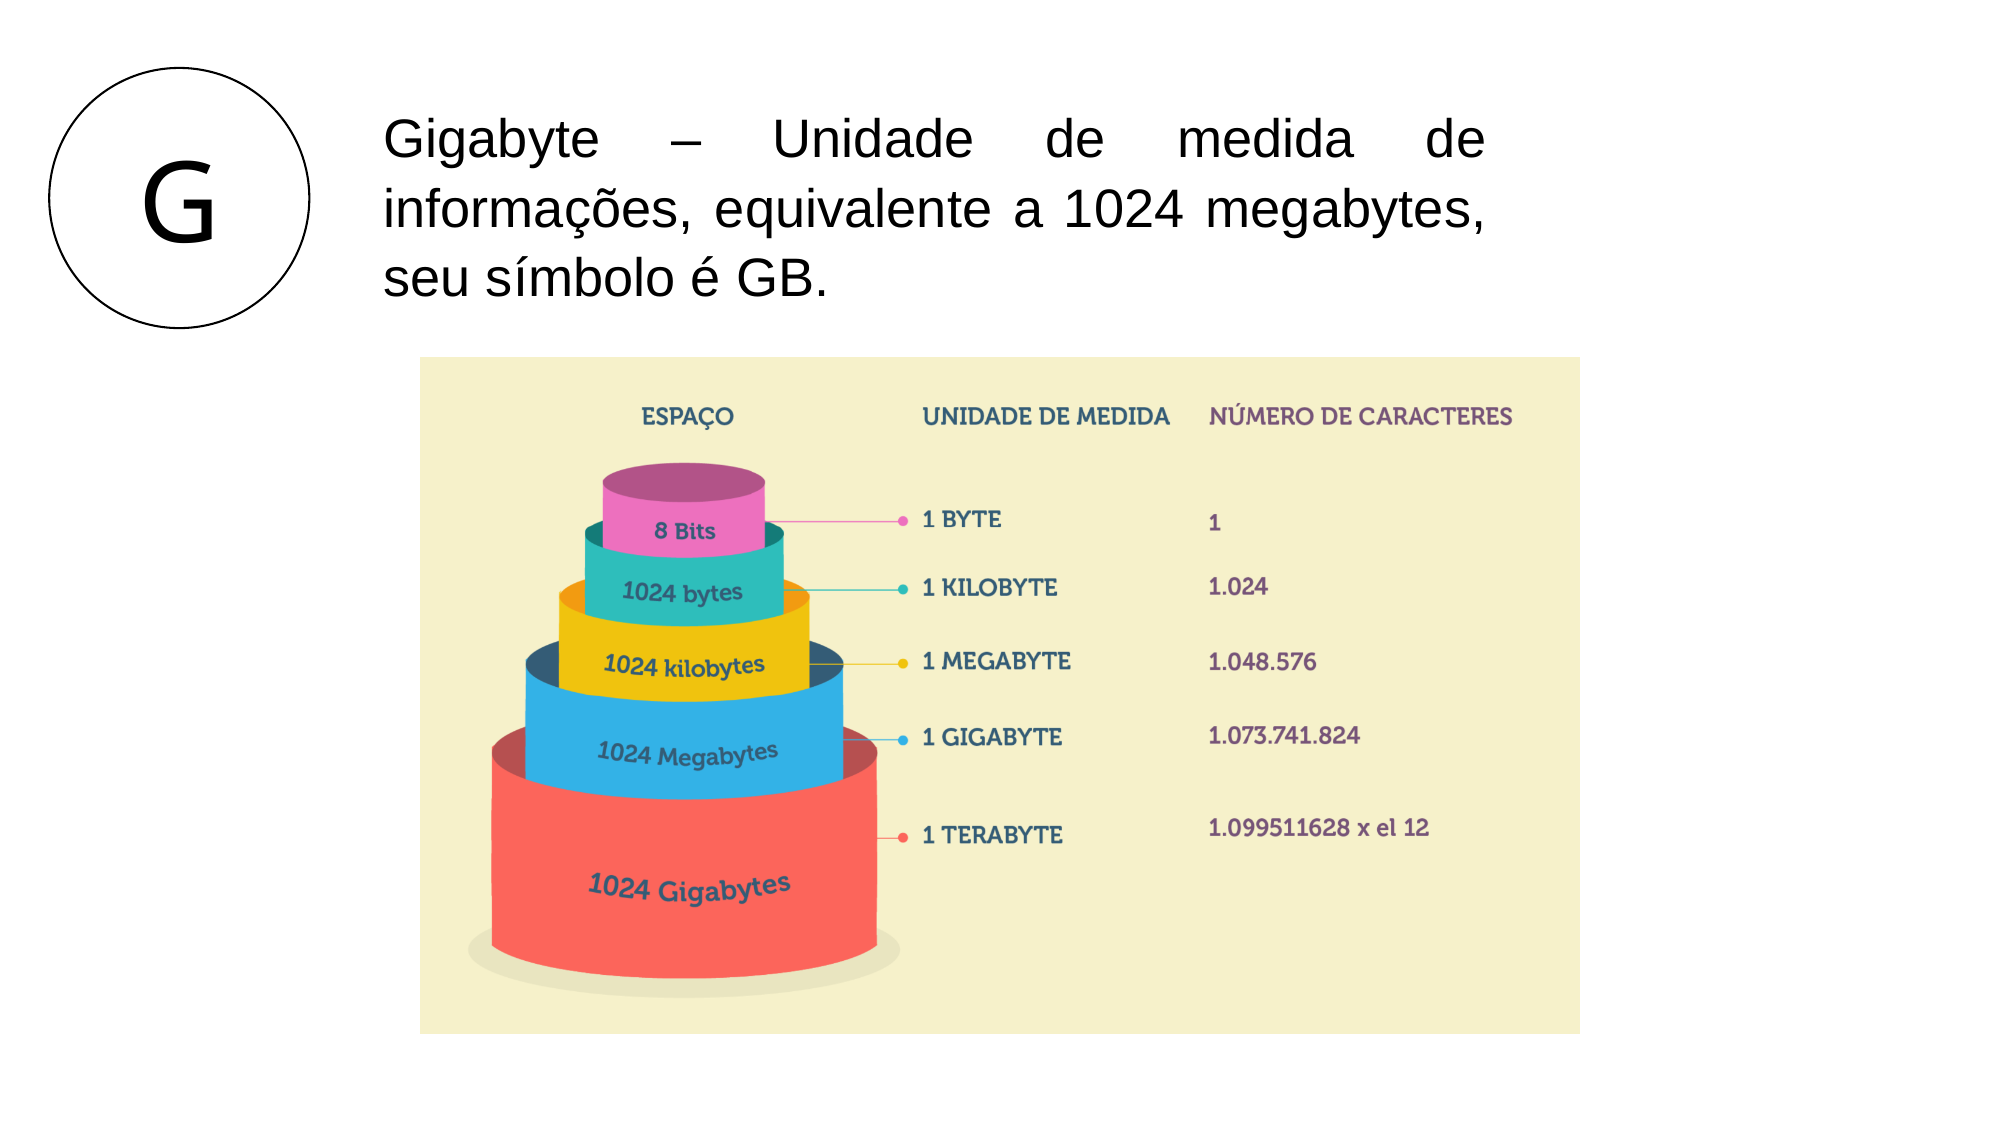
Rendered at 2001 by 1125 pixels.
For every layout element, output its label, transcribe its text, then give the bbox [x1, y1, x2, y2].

picture [420, 357, 1580, 1034]
text_box G [48, 66, 311, 330]
text_box Gigabyte – Unidade de medida de informações, equivalente a 1024 megabytes, seu símbolo é GB. [368, 91, 1503, 315]
